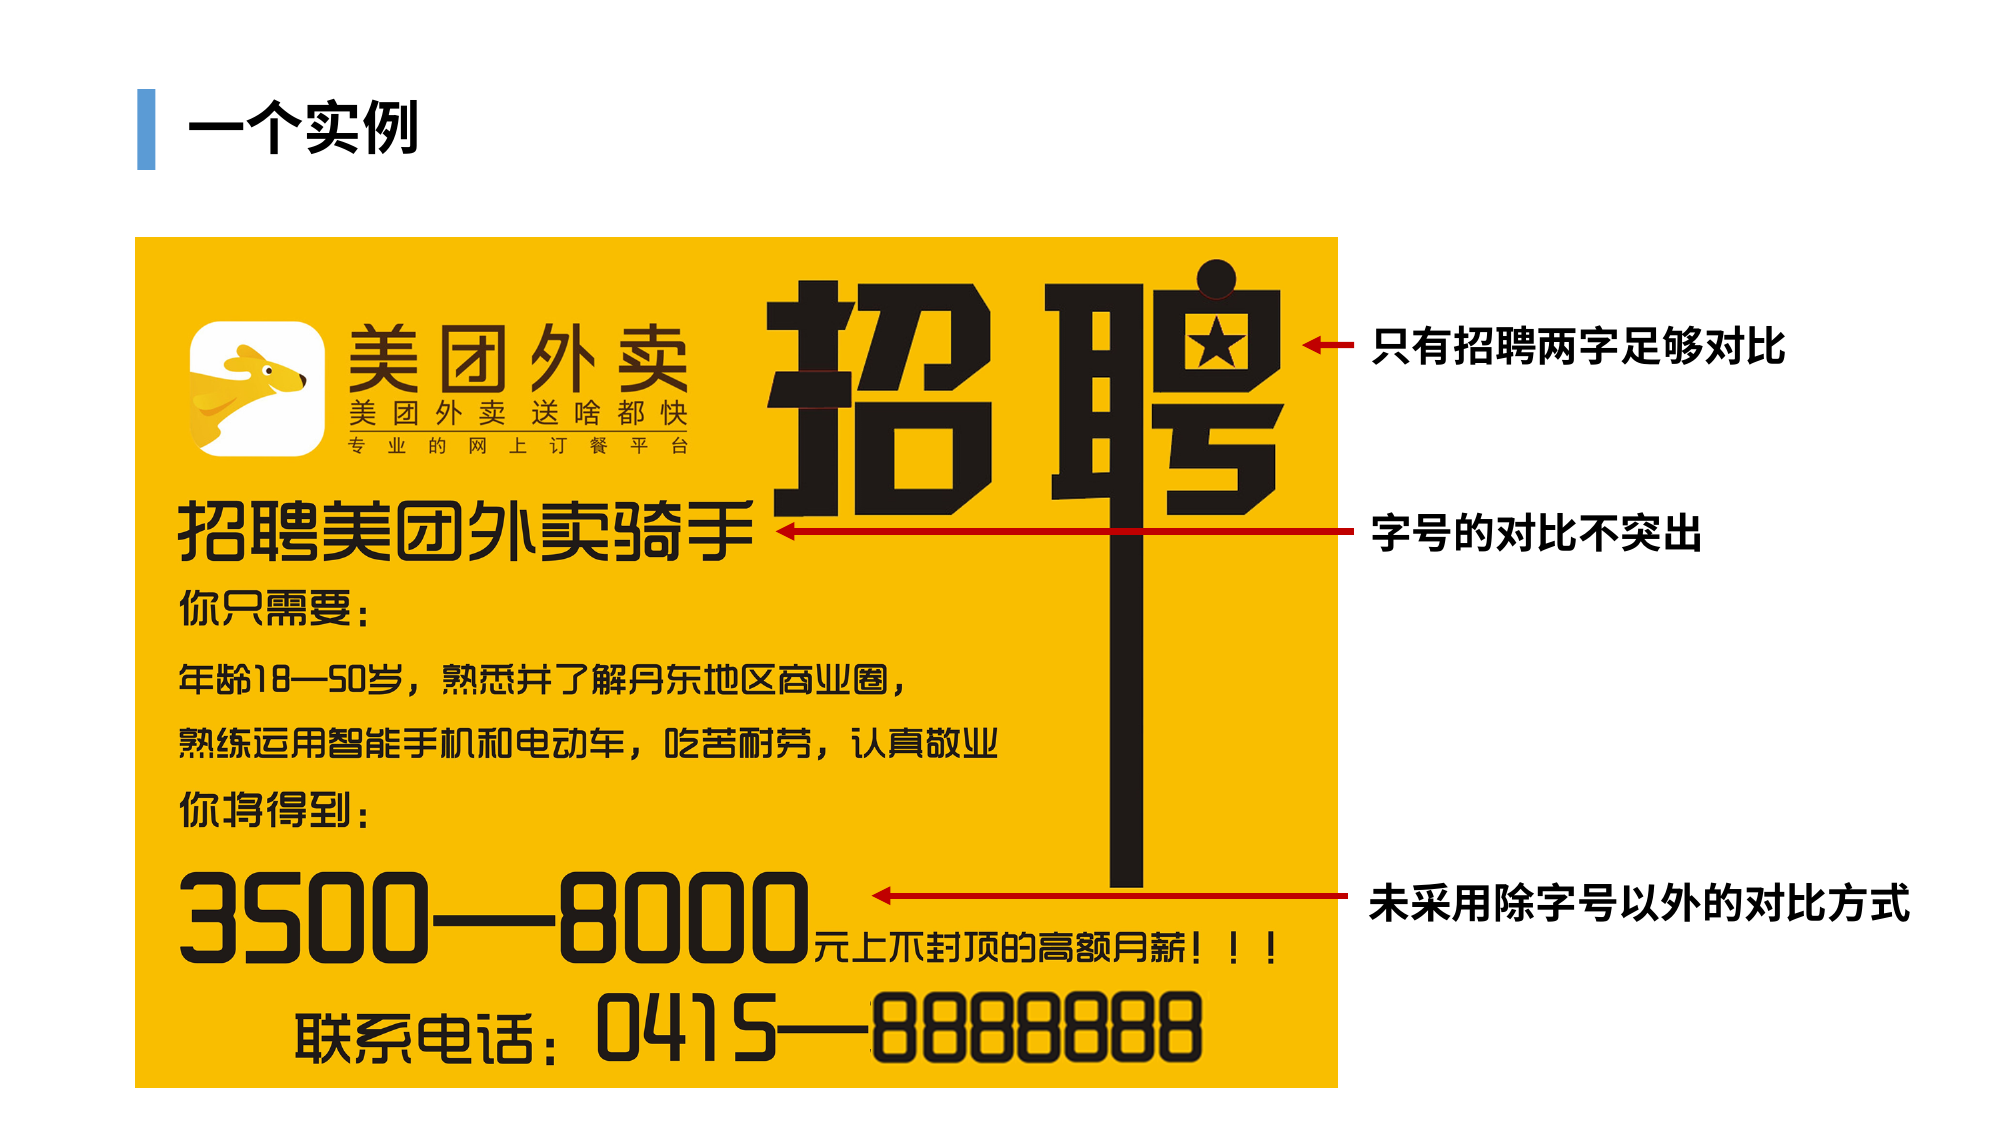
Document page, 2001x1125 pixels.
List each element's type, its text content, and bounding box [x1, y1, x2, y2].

text_box 未采用除字号以外的对比方式 [1351, 851, 2000, 952]
text_box 只有招聘两字足够对比 [1352, 295, 2000, 395]
picture [135, 237, 1338, 1089]
text_box 字号的对比不突出 [1352, 481, 2000, 582]
title 一个实例 [172, 90, 1863, 171]
